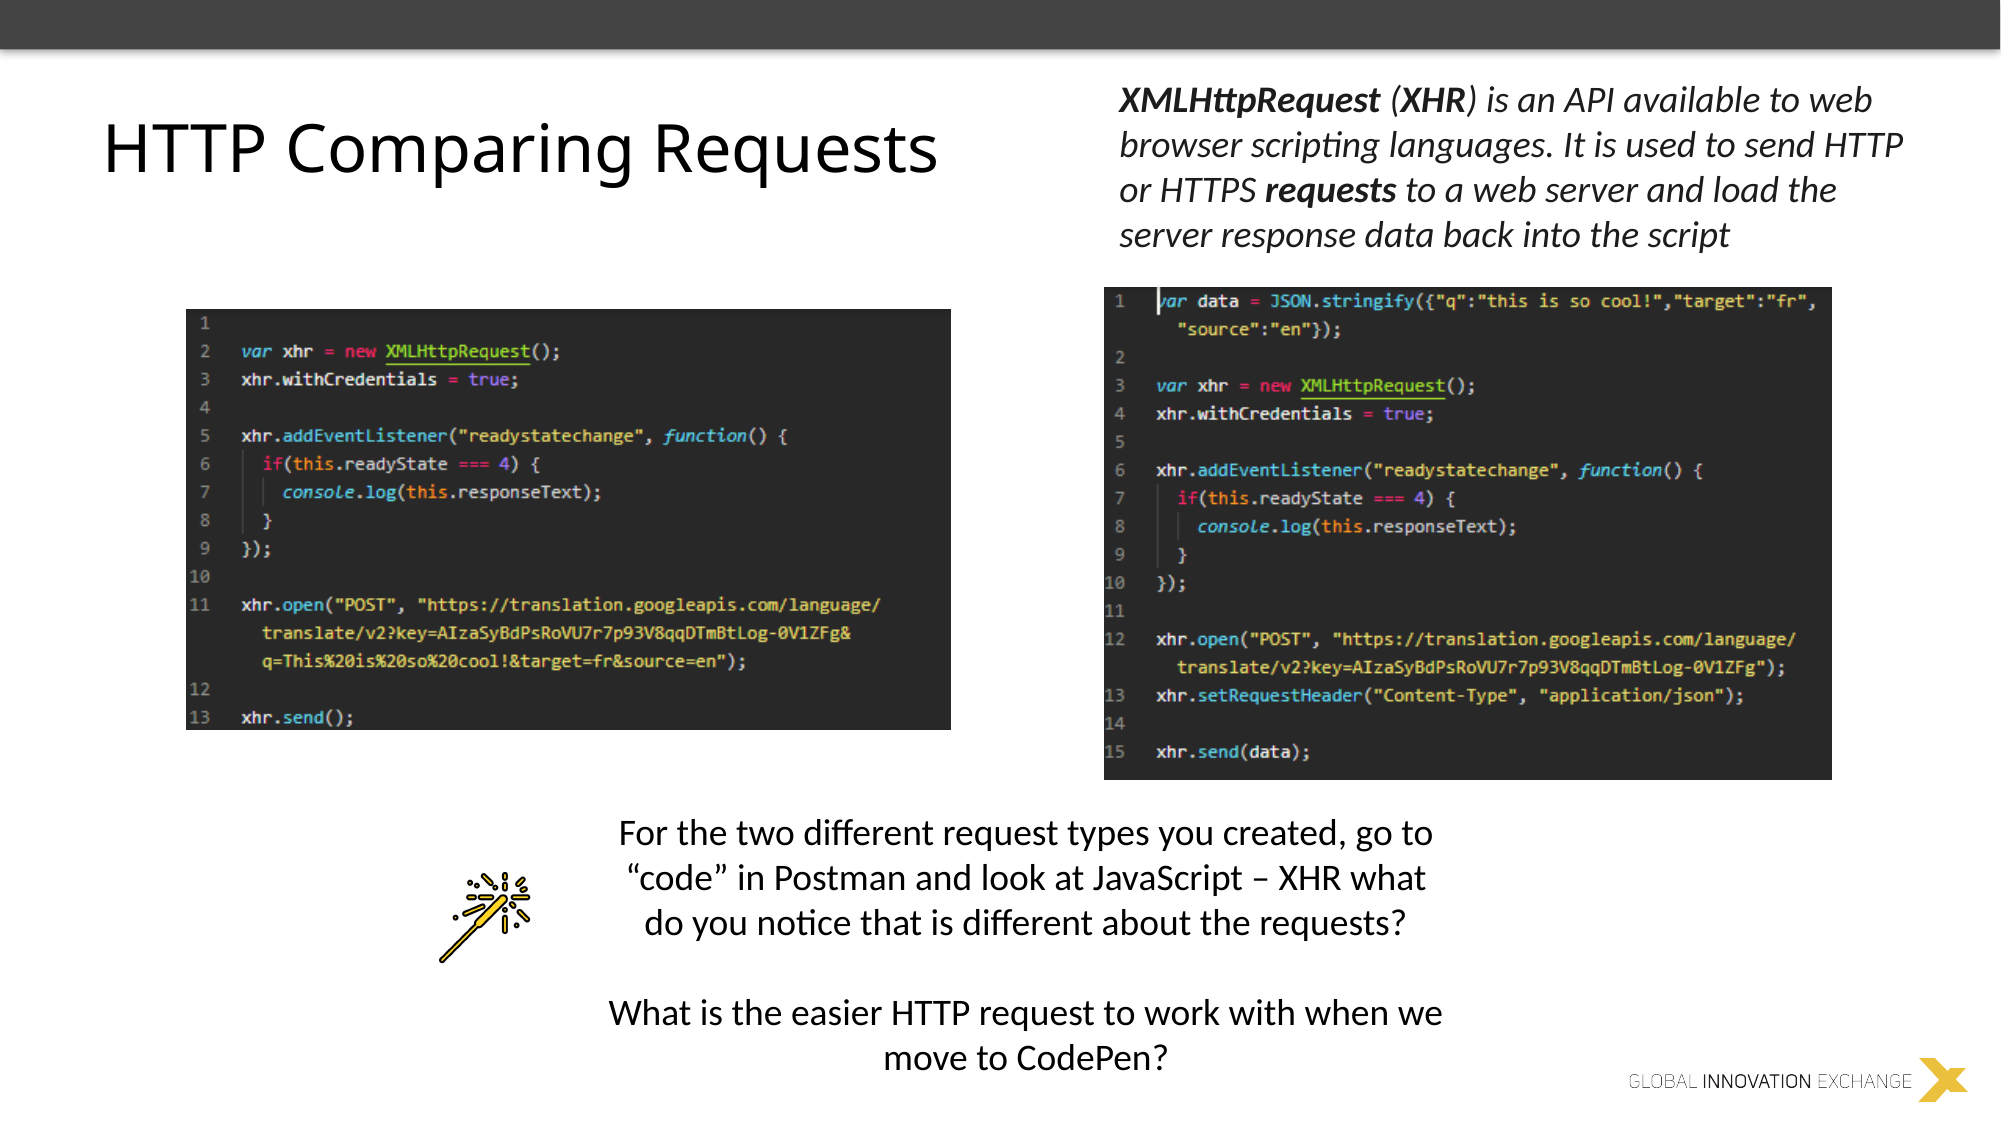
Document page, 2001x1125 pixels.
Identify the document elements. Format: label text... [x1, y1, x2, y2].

picture [1104, 287, 1832, 780]
picture [438, 871, 531, 964]
text_box [137, 221, 1960, 1036]
text_box XMLHttpRequest (XHR) is an API available to web browser scripting languages. It is used to send HTTP or HTTPS requests to a web server and load the server response data back into the script [1104, 68, 1940, 263]
picture [1619, 1053, 1979, 1107]
text_box For the two different request types you created, go to “code” in Postman and look at JavaScript – XHR what do you notice that is different about the requests? What is the easier HTTP request to work with when we move to CodePen? [587, 800, 1466, 1086]
picture [186, 309, 952, 730]
list HTTP Comparing Requests [87, 69, 1104, 233]
